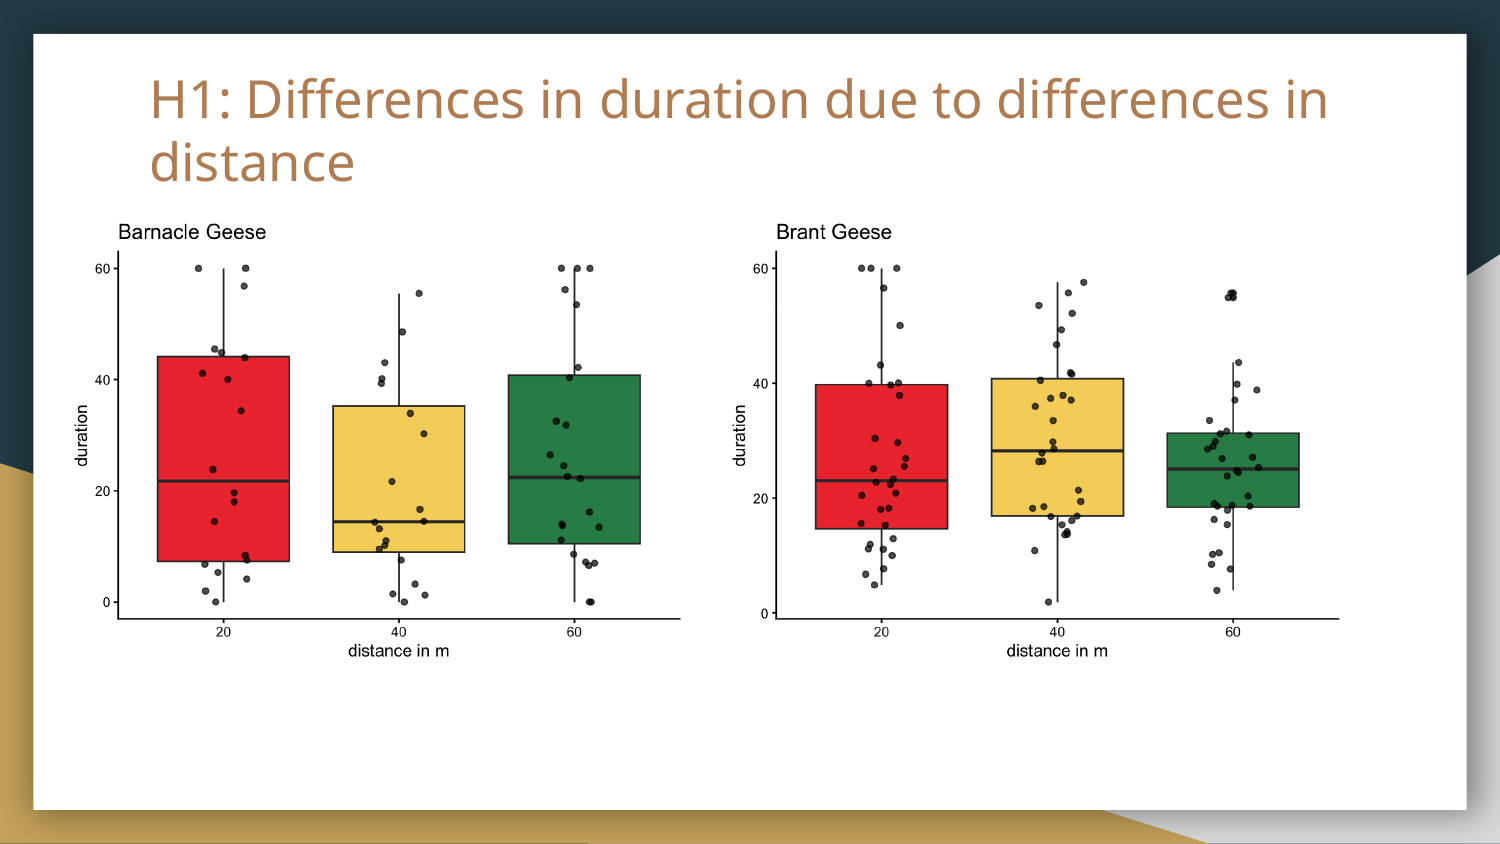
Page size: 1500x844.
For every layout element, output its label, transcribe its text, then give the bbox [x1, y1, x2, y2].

title H1: Differences in duration due to differences in distance [134, 51, 1366, 208]
picture [65, 215, 688, 669]
picture [724, 215, 1347, 669]
